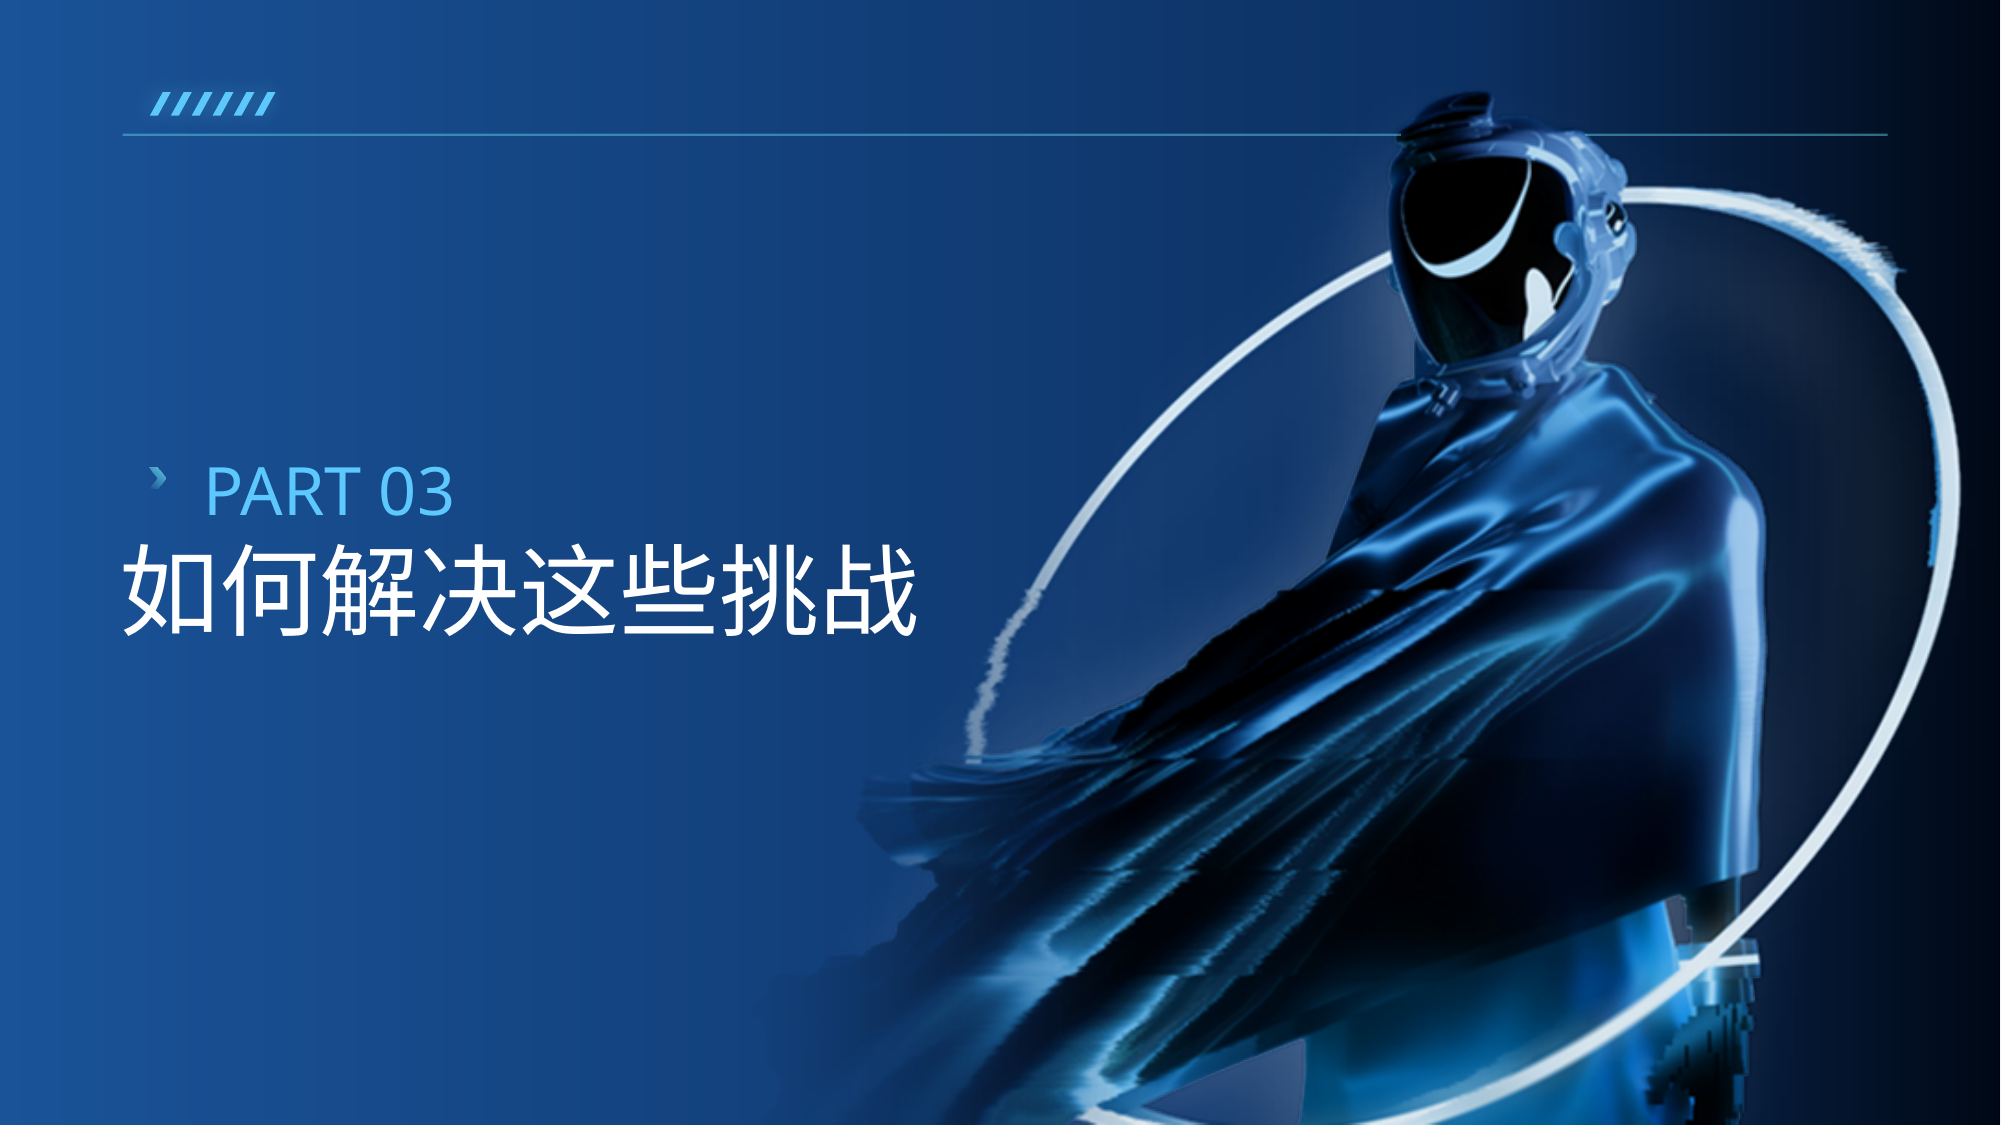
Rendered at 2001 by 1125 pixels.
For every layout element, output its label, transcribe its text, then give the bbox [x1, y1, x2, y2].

list PART 03 [191, 377, 1016, 529]
picture [0, 0, 2001, 1125]
title 如何解决这些挑战 [104, 528, 1016, 745]
